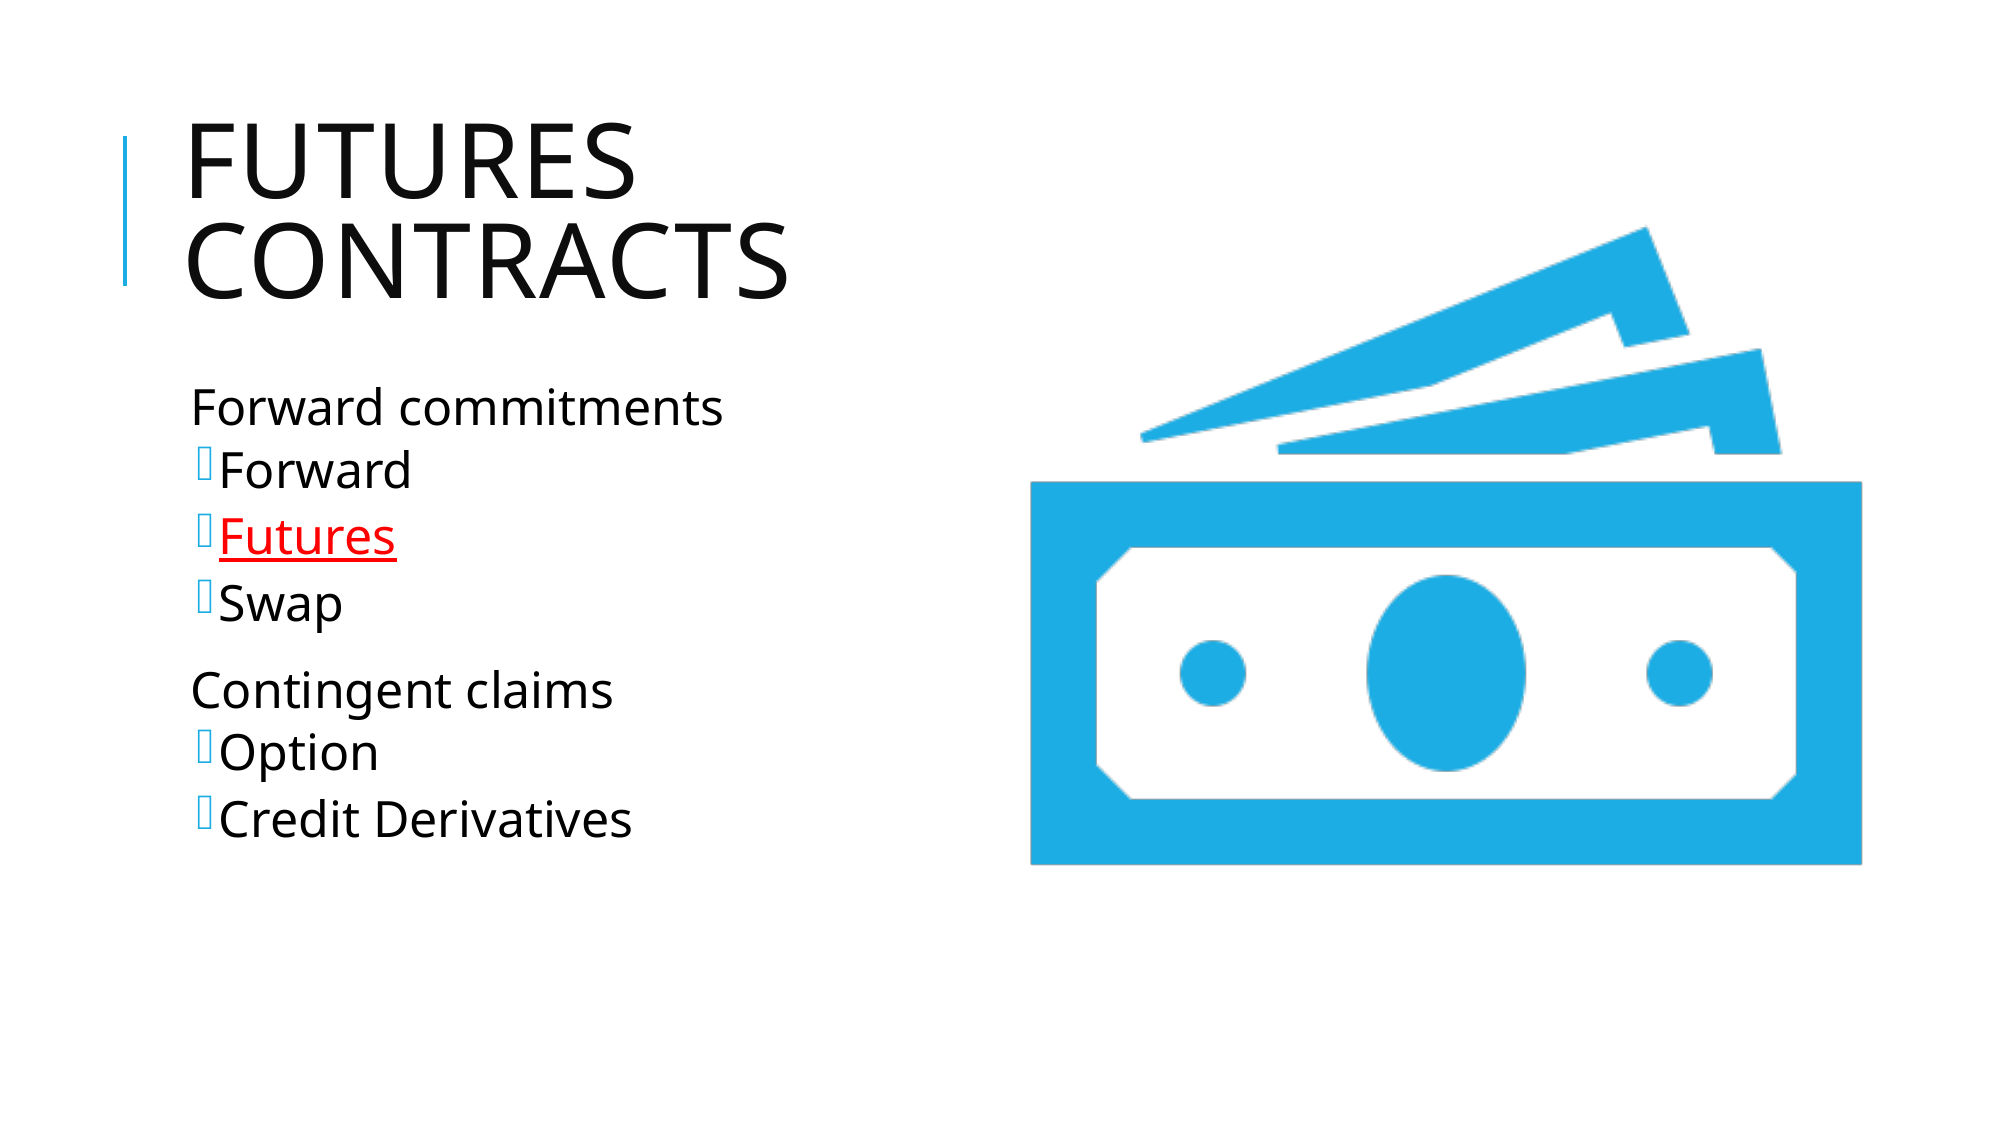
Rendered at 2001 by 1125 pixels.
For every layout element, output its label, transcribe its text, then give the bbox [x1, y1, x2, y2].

title Futures Contracts [168, 96, 895, 342]
picture [999, 114, 1896, 1011]
list Forward commitments Forward Futures Swap Contingent claims Option Credit Derivatives [168, 375, 895, 1020]
